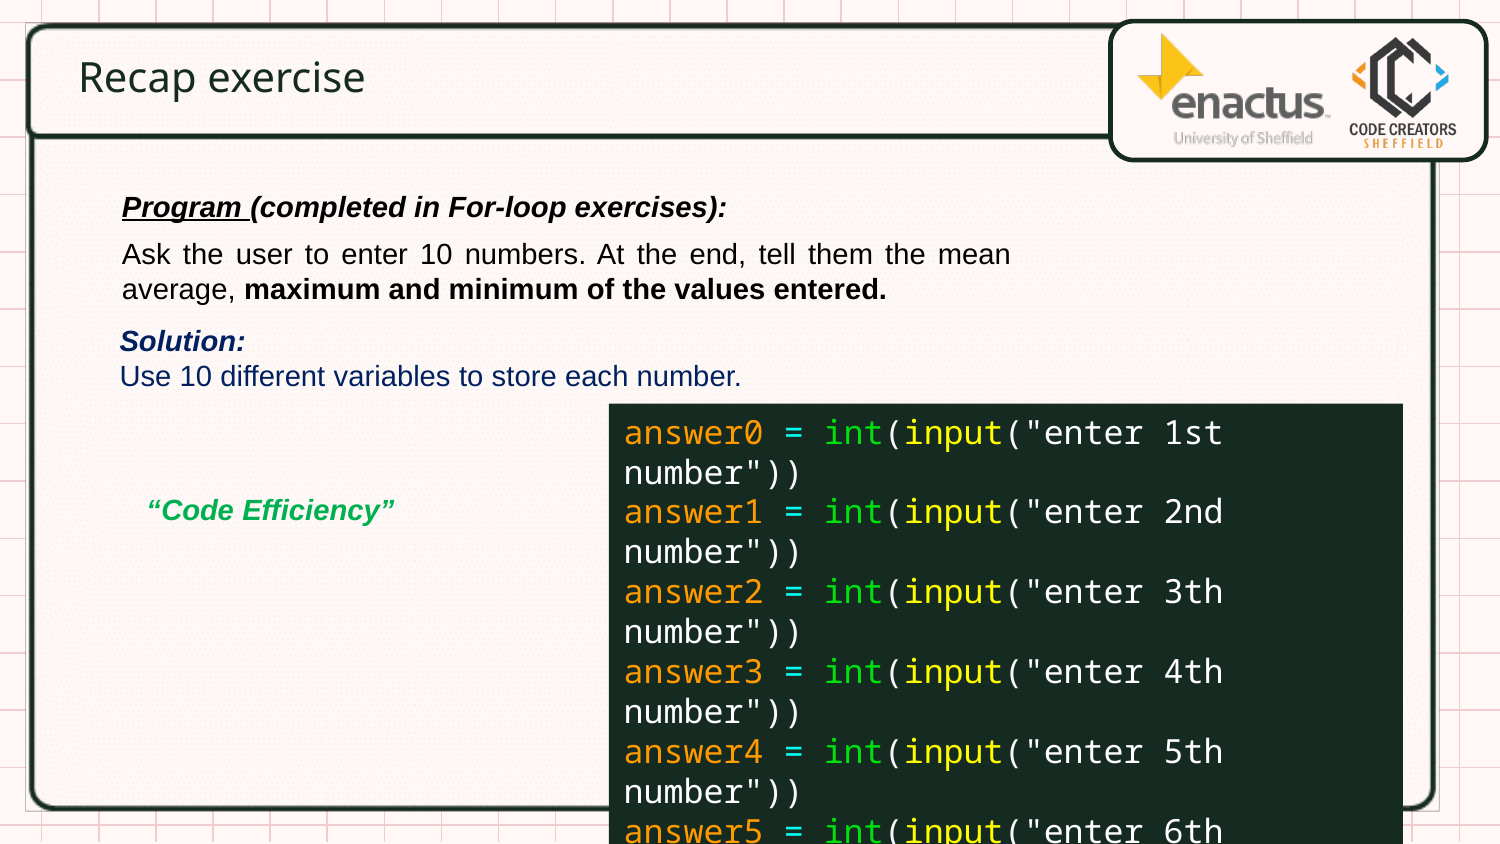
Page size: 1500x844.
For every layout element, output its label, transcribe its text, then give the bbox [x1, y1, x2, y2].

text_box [1110, 20, 1487, 161]
text_box answer0 = int(input("enter 1st number")) answer1 = int(input("enter 2nd number")) answer2 = int(input("enter 3th number")) answer3 = int(input("enter 4th number")) answer4 = int(input("enter 5th number")) answer5 = int(input("enter 6th number")) answer6 = int(input("enter 7th number")) answer7 = int(input("enter 8th number")) answer8 = int(input("enter 9th number")) answer9 = int(input("enter 10th number")) [608, 823, 1403, 844]
picture [20, 17, 1445, 816]
